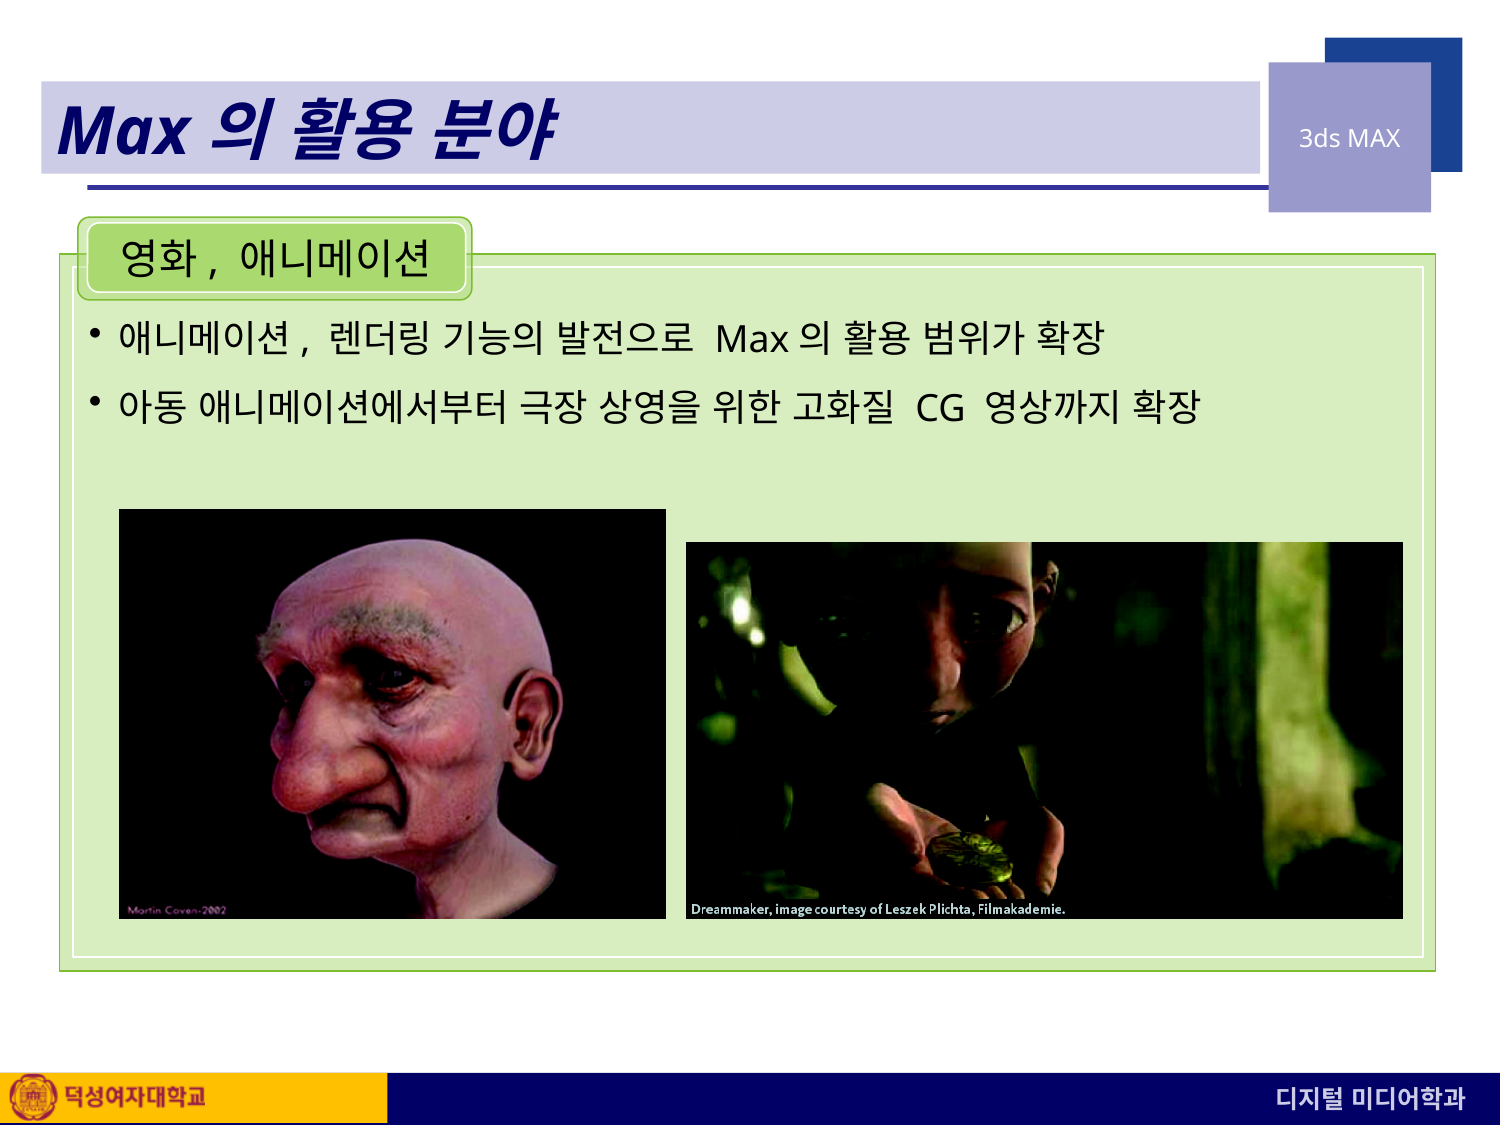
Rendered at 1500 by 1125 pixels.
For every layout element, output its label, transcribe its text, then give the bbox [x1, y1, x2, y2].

picture [119, 509, 666, 919]
text_box [59, 253, 1436, 971]
title Max의 활용 분야 [41, 81, 1261, 175]
text_box 영화, 애니메이션 [87, 222, 466, 293]
text_box [73, 266, 1424, 958]
text_box [77, 217, 472, 300]
picture [685, 541, 1403, 919]
text_box 애니메이션, 렌더링 기능의 발전으로 Max의 활용 범위가 확장 아동 애니메이션에서부터 극장 상영을 위한 고화질 CG 영상까지 확장 [74, 303, 1417, 436]
picture [0, 1034, 229, 1125]
